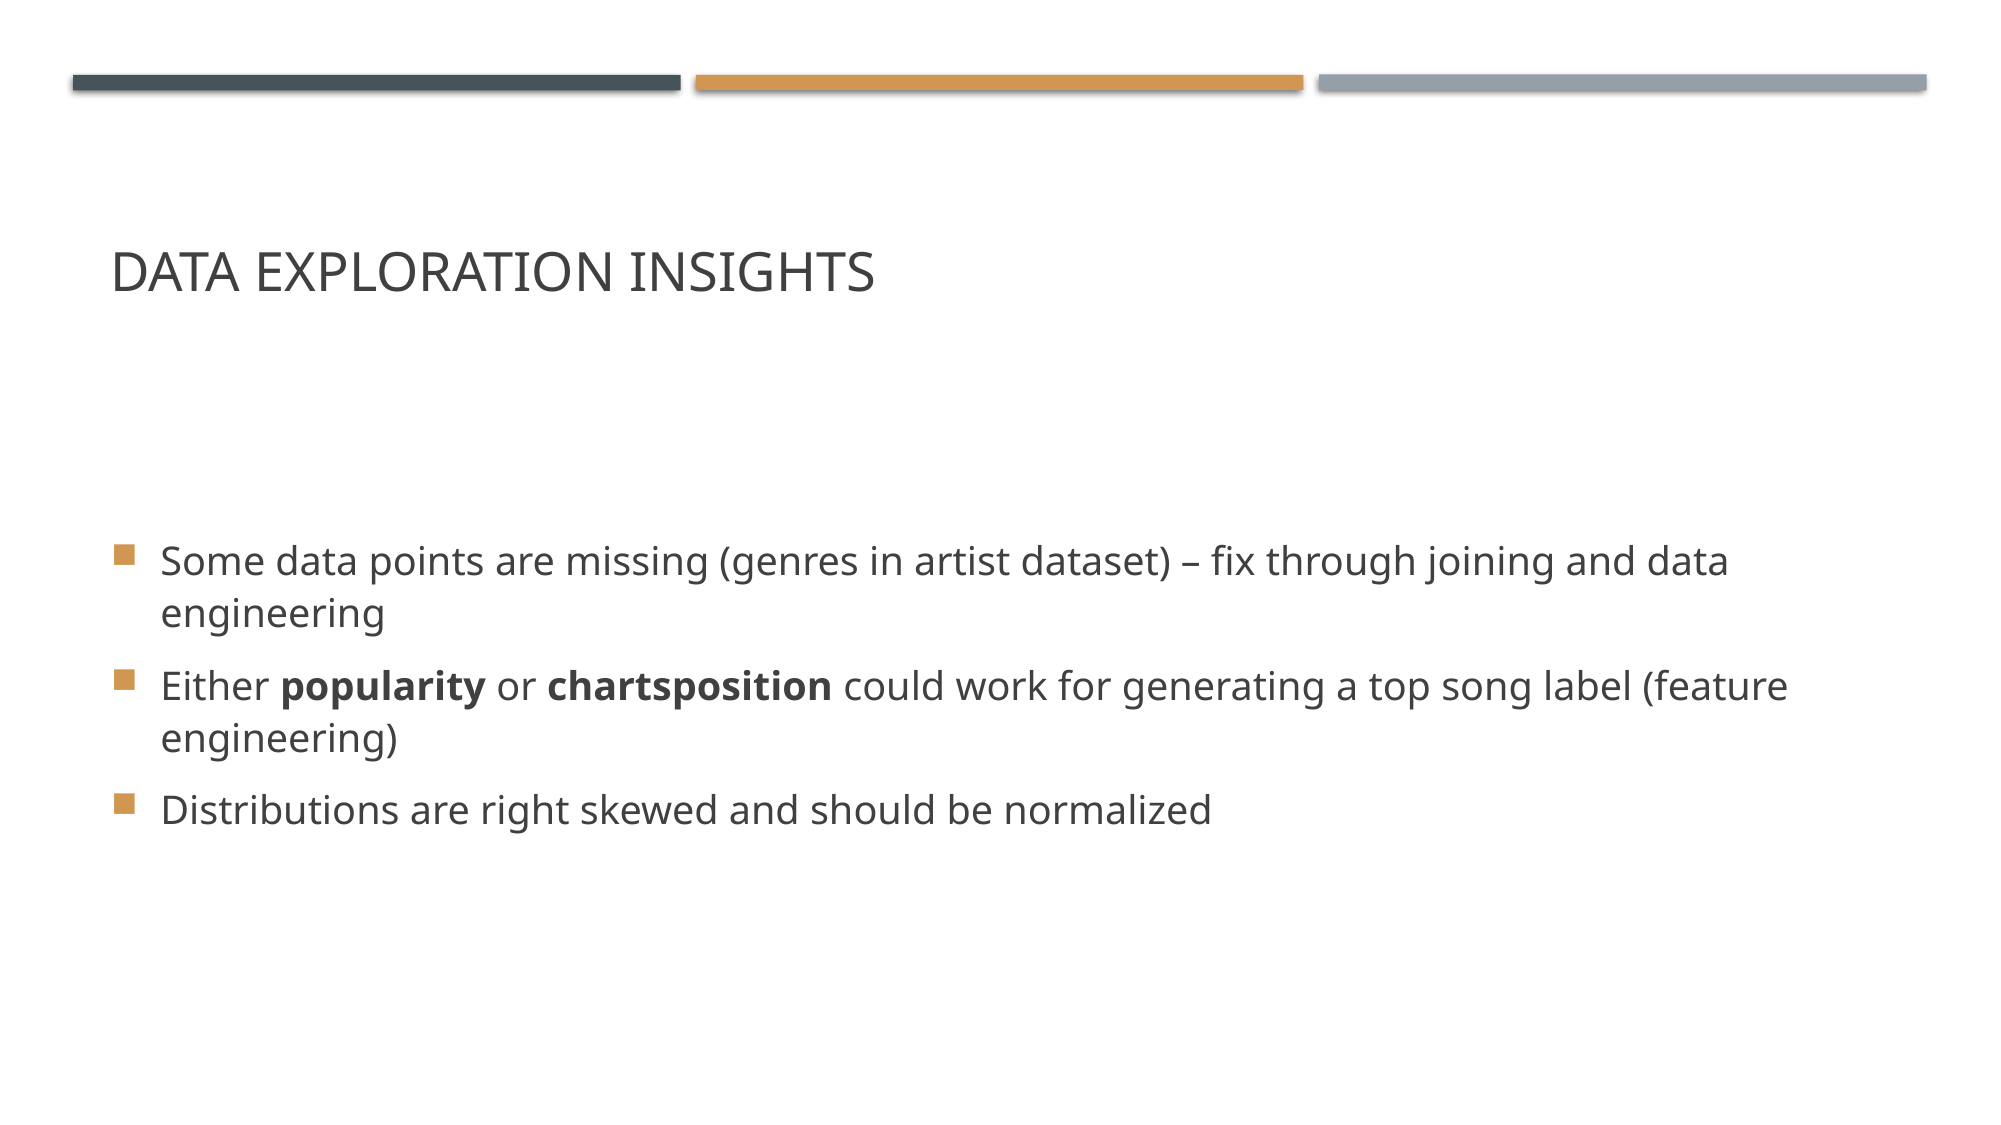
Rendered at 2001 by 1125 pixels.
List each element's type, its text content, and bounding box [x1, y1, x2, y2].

title Data Exploration Insights [95, 115, 1905, 311]
list Some data points are missing (genres in artist dataset) – fix through joining and data engineering Either popularity or chartsposition could work for generating a top song label (feature engineering) Distributions are right skewed and should be normalized [95, 383, 1905, 981]
